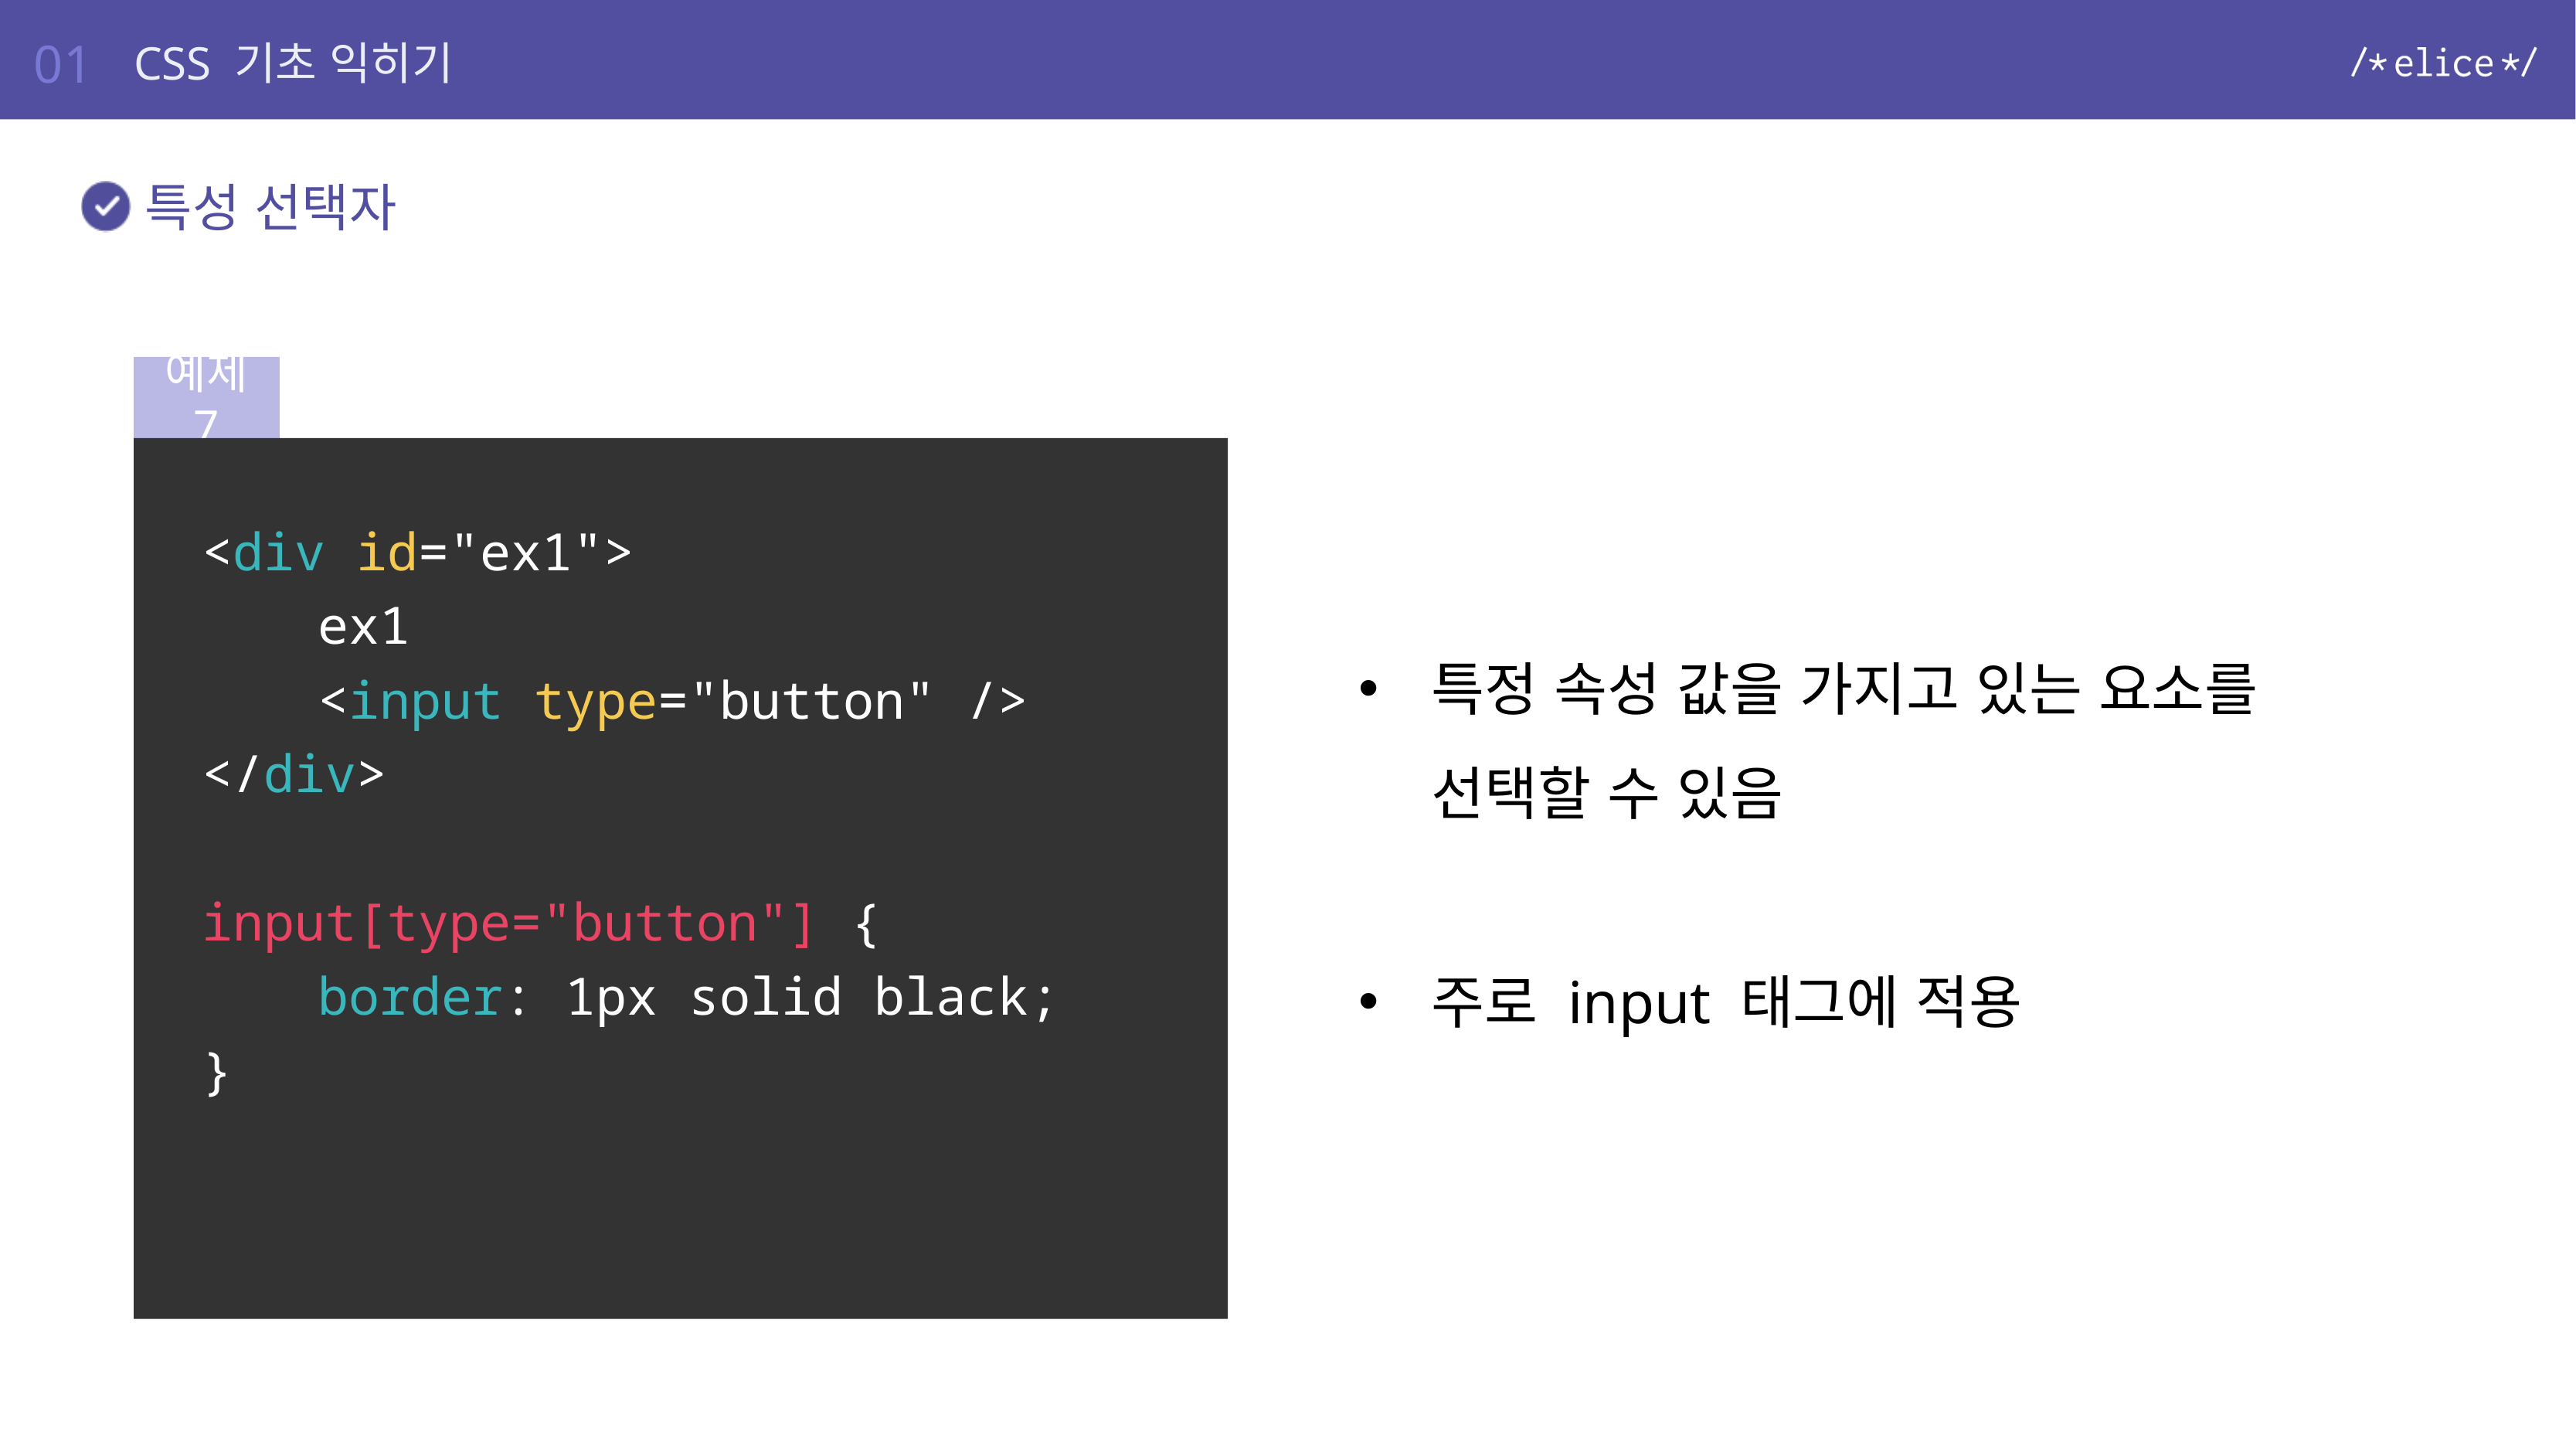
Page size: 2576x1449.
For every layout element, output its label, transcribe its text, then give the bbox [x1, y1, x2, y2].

list 특성 선택자 [134, 162, 2443, 251]
list CSS 기초 익히기 [134, 17, 2311, 107]
list 특정 속성 값을 가지고 있는 요소를 선택할 수 있음 주로 input 태그에 적용 [1347, 437, 2442, 1319]
picture [81, 180, 133, 233]
picture [2347, 32, 2542, 91]
list 예제 7 [134, 356, 280, 437]
list 01 [33, 17, 134, 107]
list <div id="ex1"> ex1 <input type="button" /> </div> input[type="button"] { border: 1px solid black; } [134, 437, 1229, 1319]
